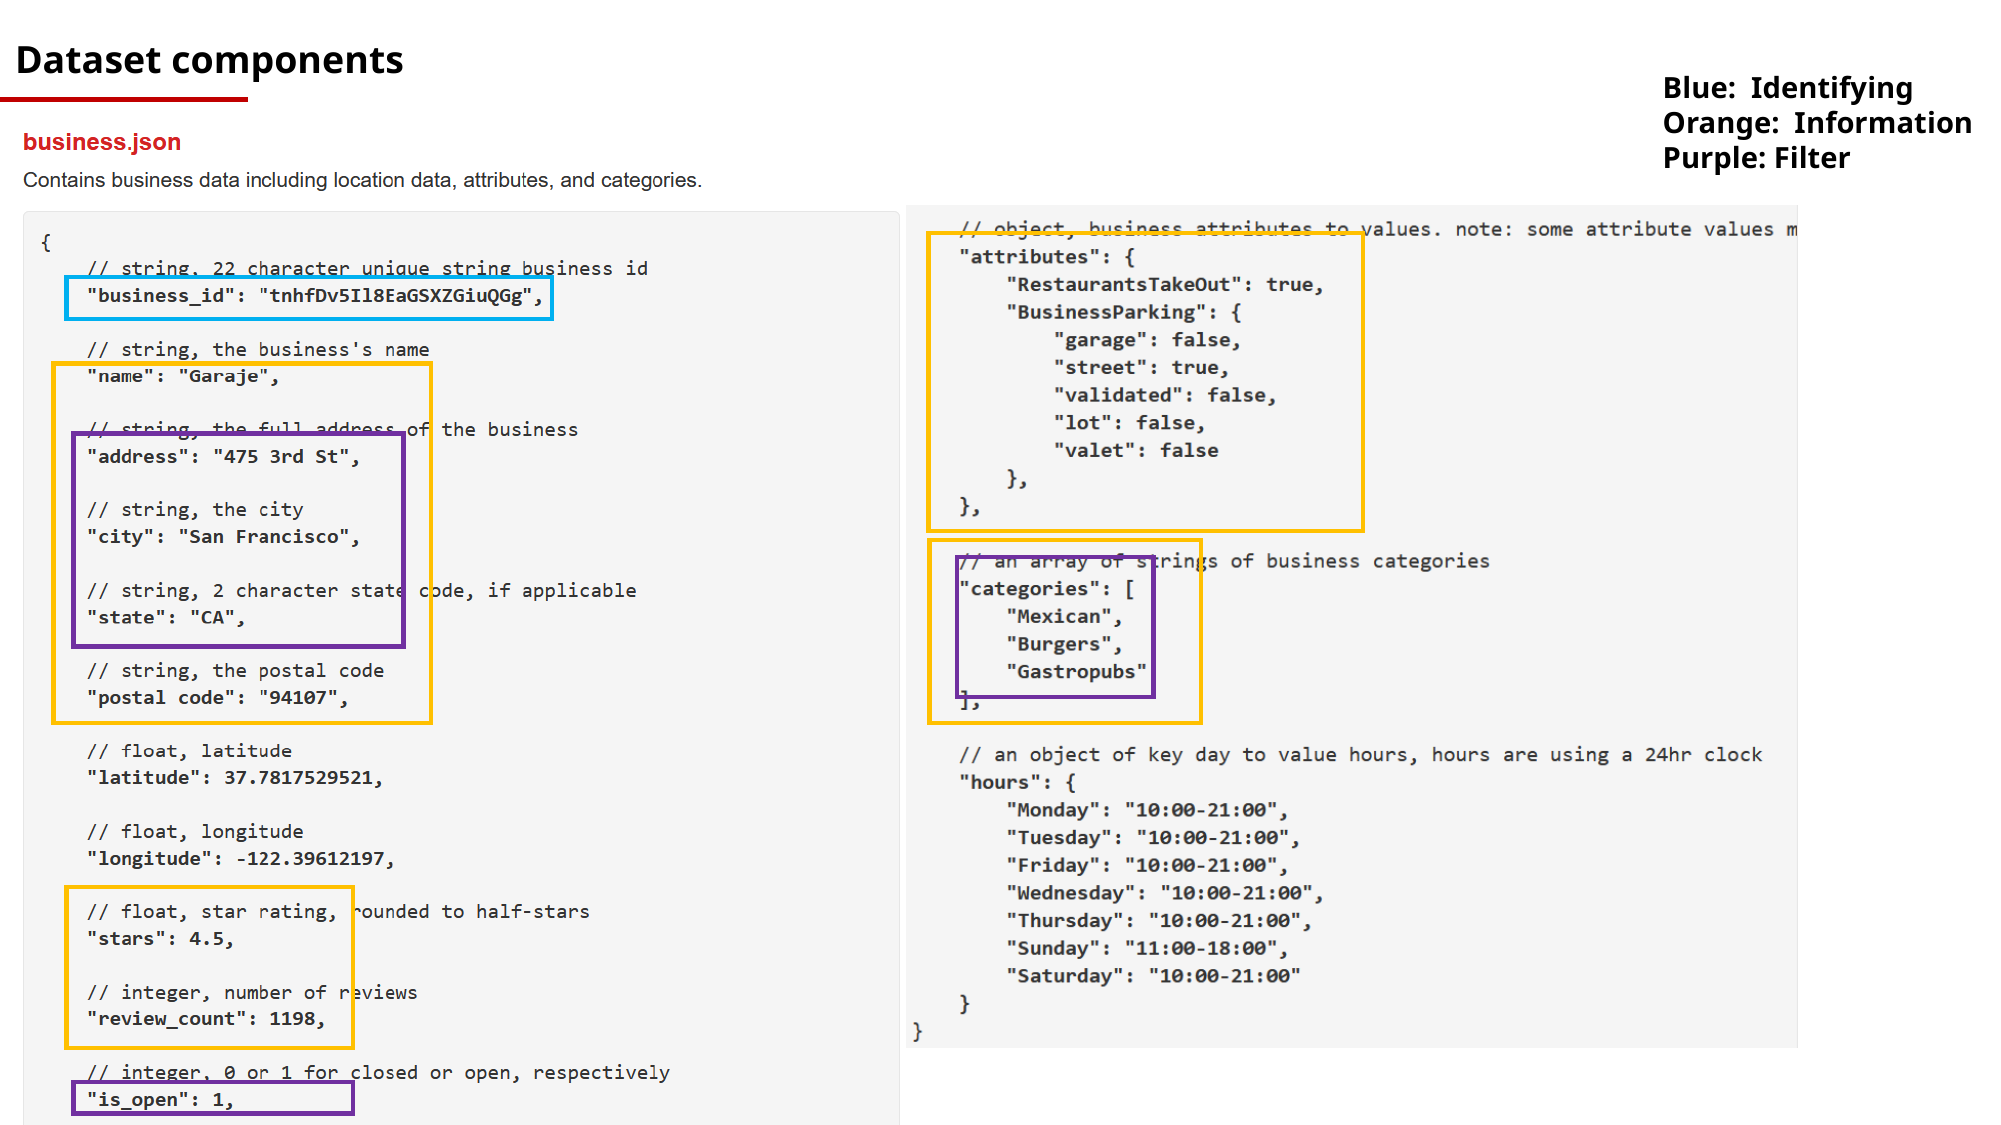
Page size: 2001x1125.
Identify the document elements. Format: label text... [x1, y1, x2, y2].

picture [0, 122, 1799, 1125]
text_box Blue: Identifying Orange: Information Purple: Filter [1647, 62, 2000, 183]
text_box Dataset components [0, 28, 420, 89]
